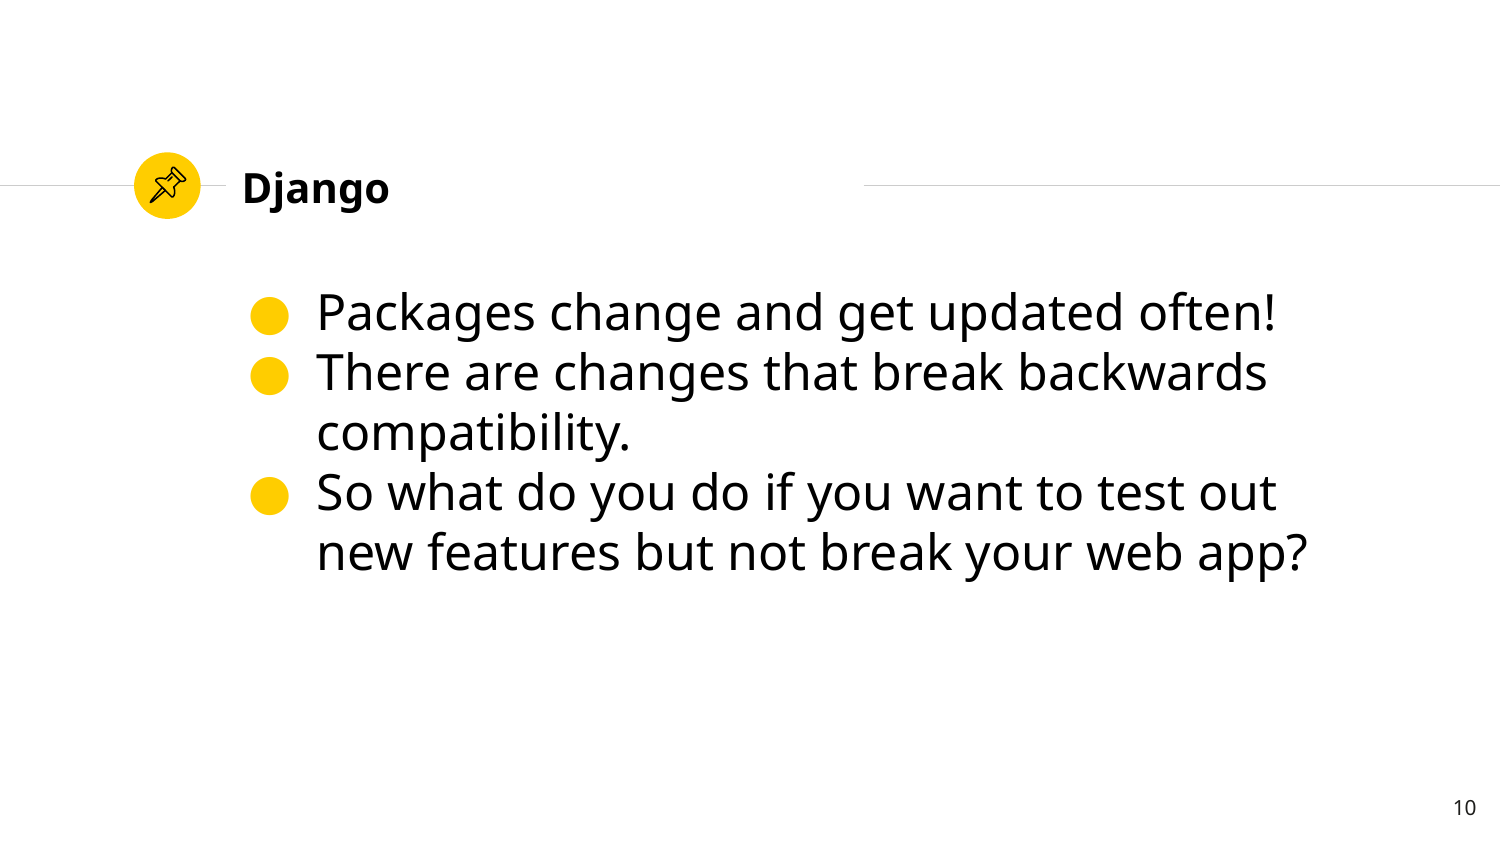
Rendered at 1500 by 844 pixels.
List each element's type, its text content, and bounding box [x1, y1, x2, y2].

list Packages change and get updated often! There are changes that break backwards compatibility. So what do you do if you want to test out new features but not break your web app? [226, 265, 1344, 776]
title Django [226, 151, 863, 223]
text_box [150, 166, 186, 203]
slide_number 10 [1401, 779, 1492, 844]
